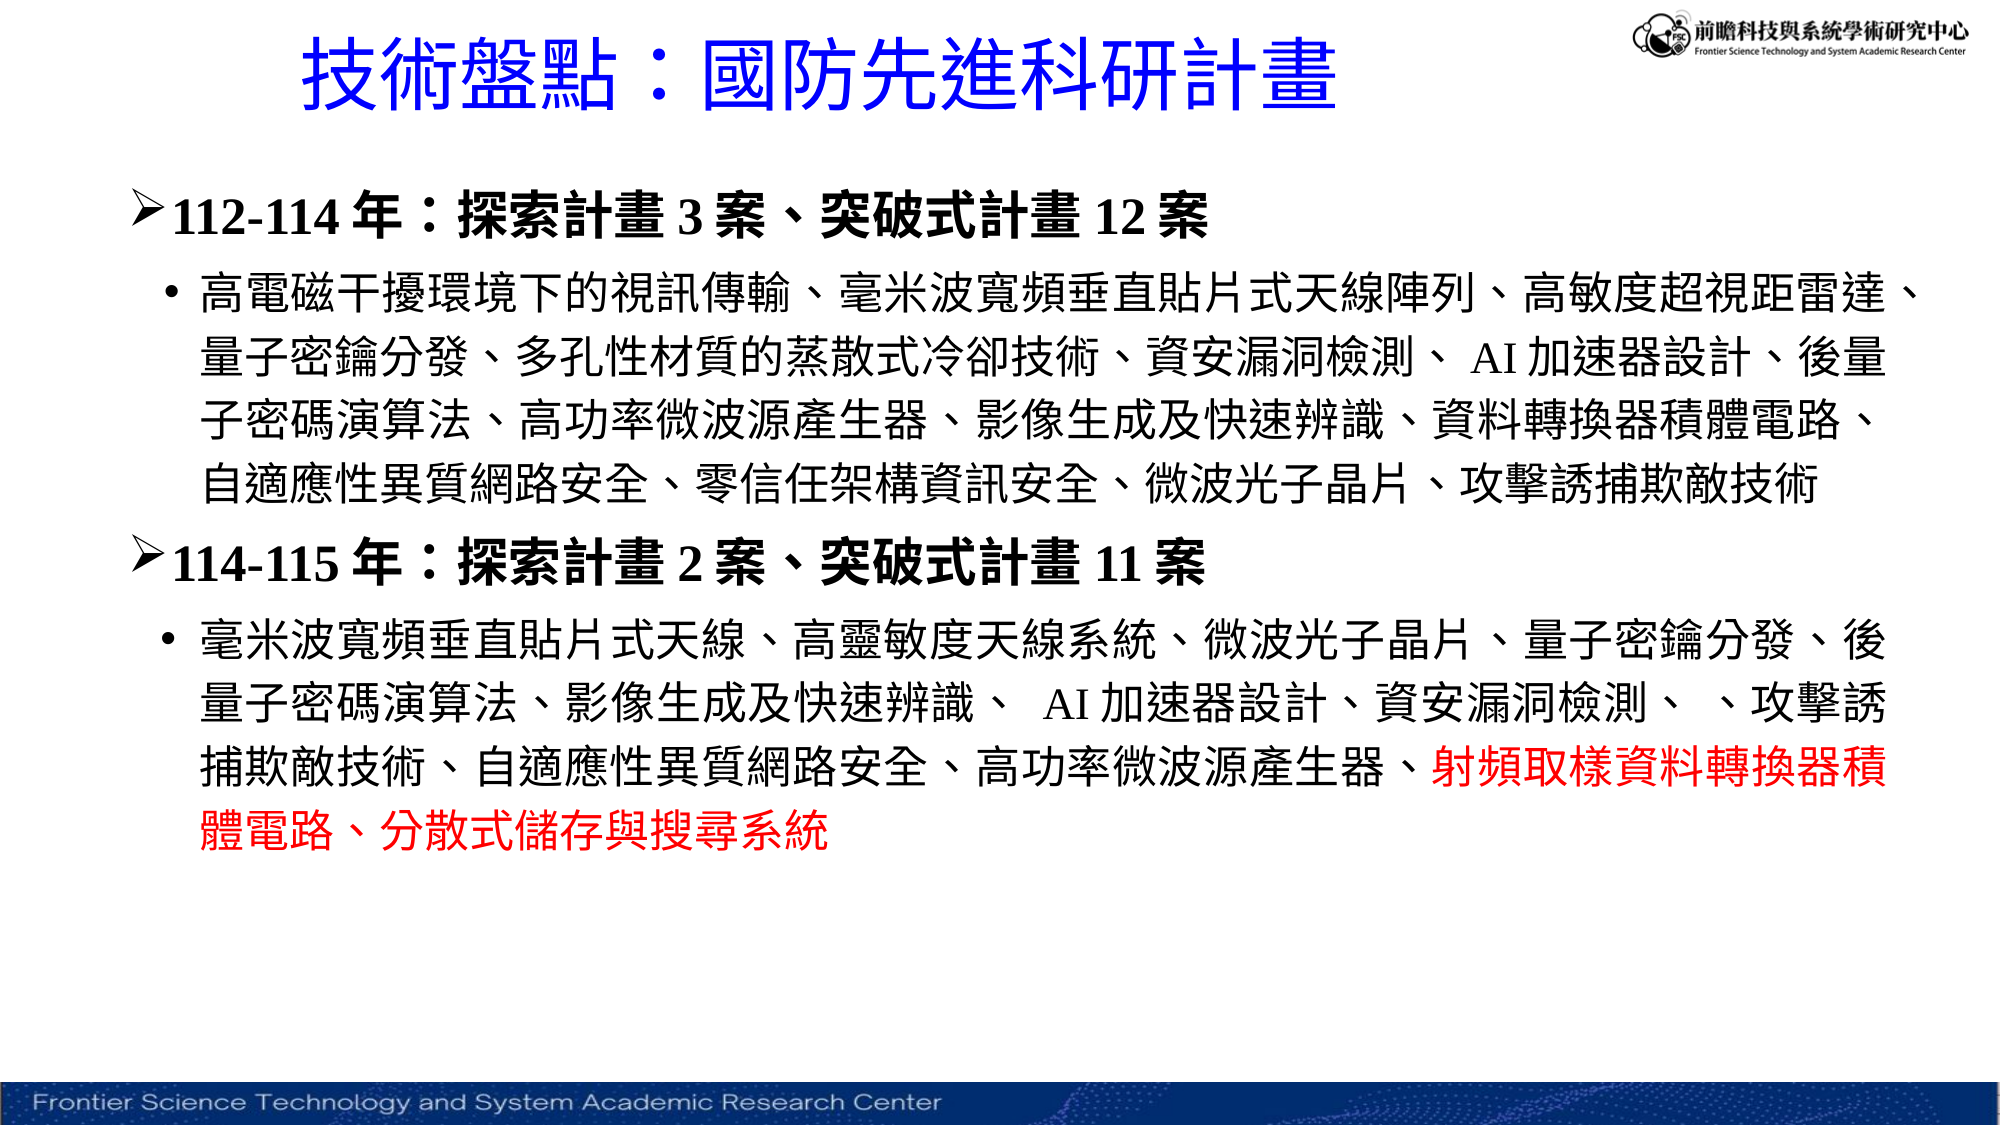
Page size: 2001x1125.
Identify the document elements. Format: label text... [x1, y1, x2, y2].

picture [0, 1082, 2000, 1125]
list 112-114年：探索計畫3案、突破式計畫12案 高電磁干擾環境下的視訊傳輸、毫米波寬頻垂直貼片式天線陣列、高敏度超視距雷達、量子密鑰分發、多孔性材質的蒸散式冷卻技術、資安漏洞檢測、AI加速器設計、後量子密碼演算法、高功率微波源產生器、影像生成及快速辨識、資料轉換器積體電路、自適應性異質網路安全、零信任架構資訊安全、微波光子晶片、攻擊誘捕欺敵技術 114-115年：探索計畫2案、突破式計畫11案 毫米波寬頻垂直貼片式天線、高靈敏度天線系統、微波光子晶片、量子密鑰分發、後量子密碼演算法、影像生成及快速辨識、 AI加速器設計、資安漏洞檢測、 、攻擊誘捕欺敵技術、自適應性異質網路安全、高功率微波源產生器、射頻取樣資料轉換器積體電路、分散式儲存與搜尋系統 [112, 174, 1903, 914]
title 技術盤點：國防先進科研計畫 [284, 20, 1495, 129]
picture [1625, 0, 1980, 68]
